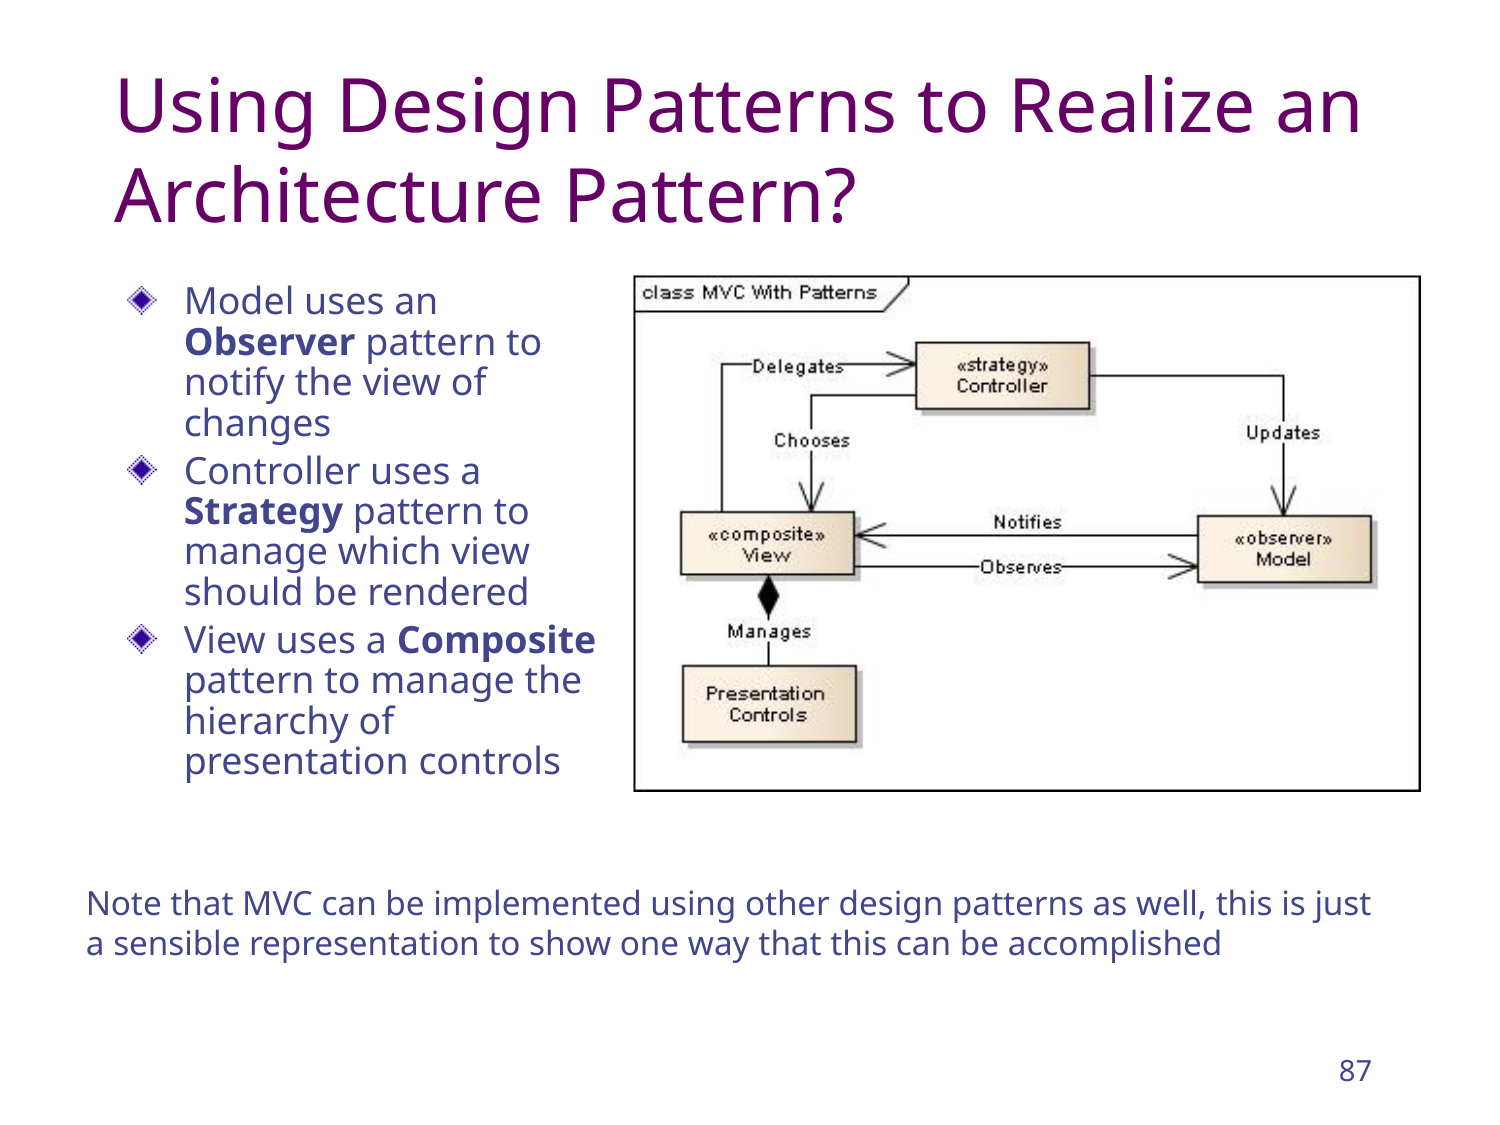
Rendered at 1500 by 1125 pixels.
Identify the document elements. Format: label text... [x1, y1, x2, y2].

picture [127, 455, 157, 485]
slide_number 87 [1074, 1025, 1388, 1100]
title Using Design Patterns to Realize an Architecture Pattern? [99, 50, 1438, 238]
list Model uses an Observer pattern to notify the view of changes Controller uses a Strategy pattern to manage which view should be rendered View uses a Composite pattern to manage the hierarchy of presentation controls [112, 275, 613, 825]
picture [127, 624, 157, 654]
picture [631, 274, 1422, 792]
text_box Note that MVC can be implemented using other design patterns as well, this is just a sensible representation to show one way that this can be accomplished [70, 874, 1389, 970]
picture [127, 286, 157, 315]
